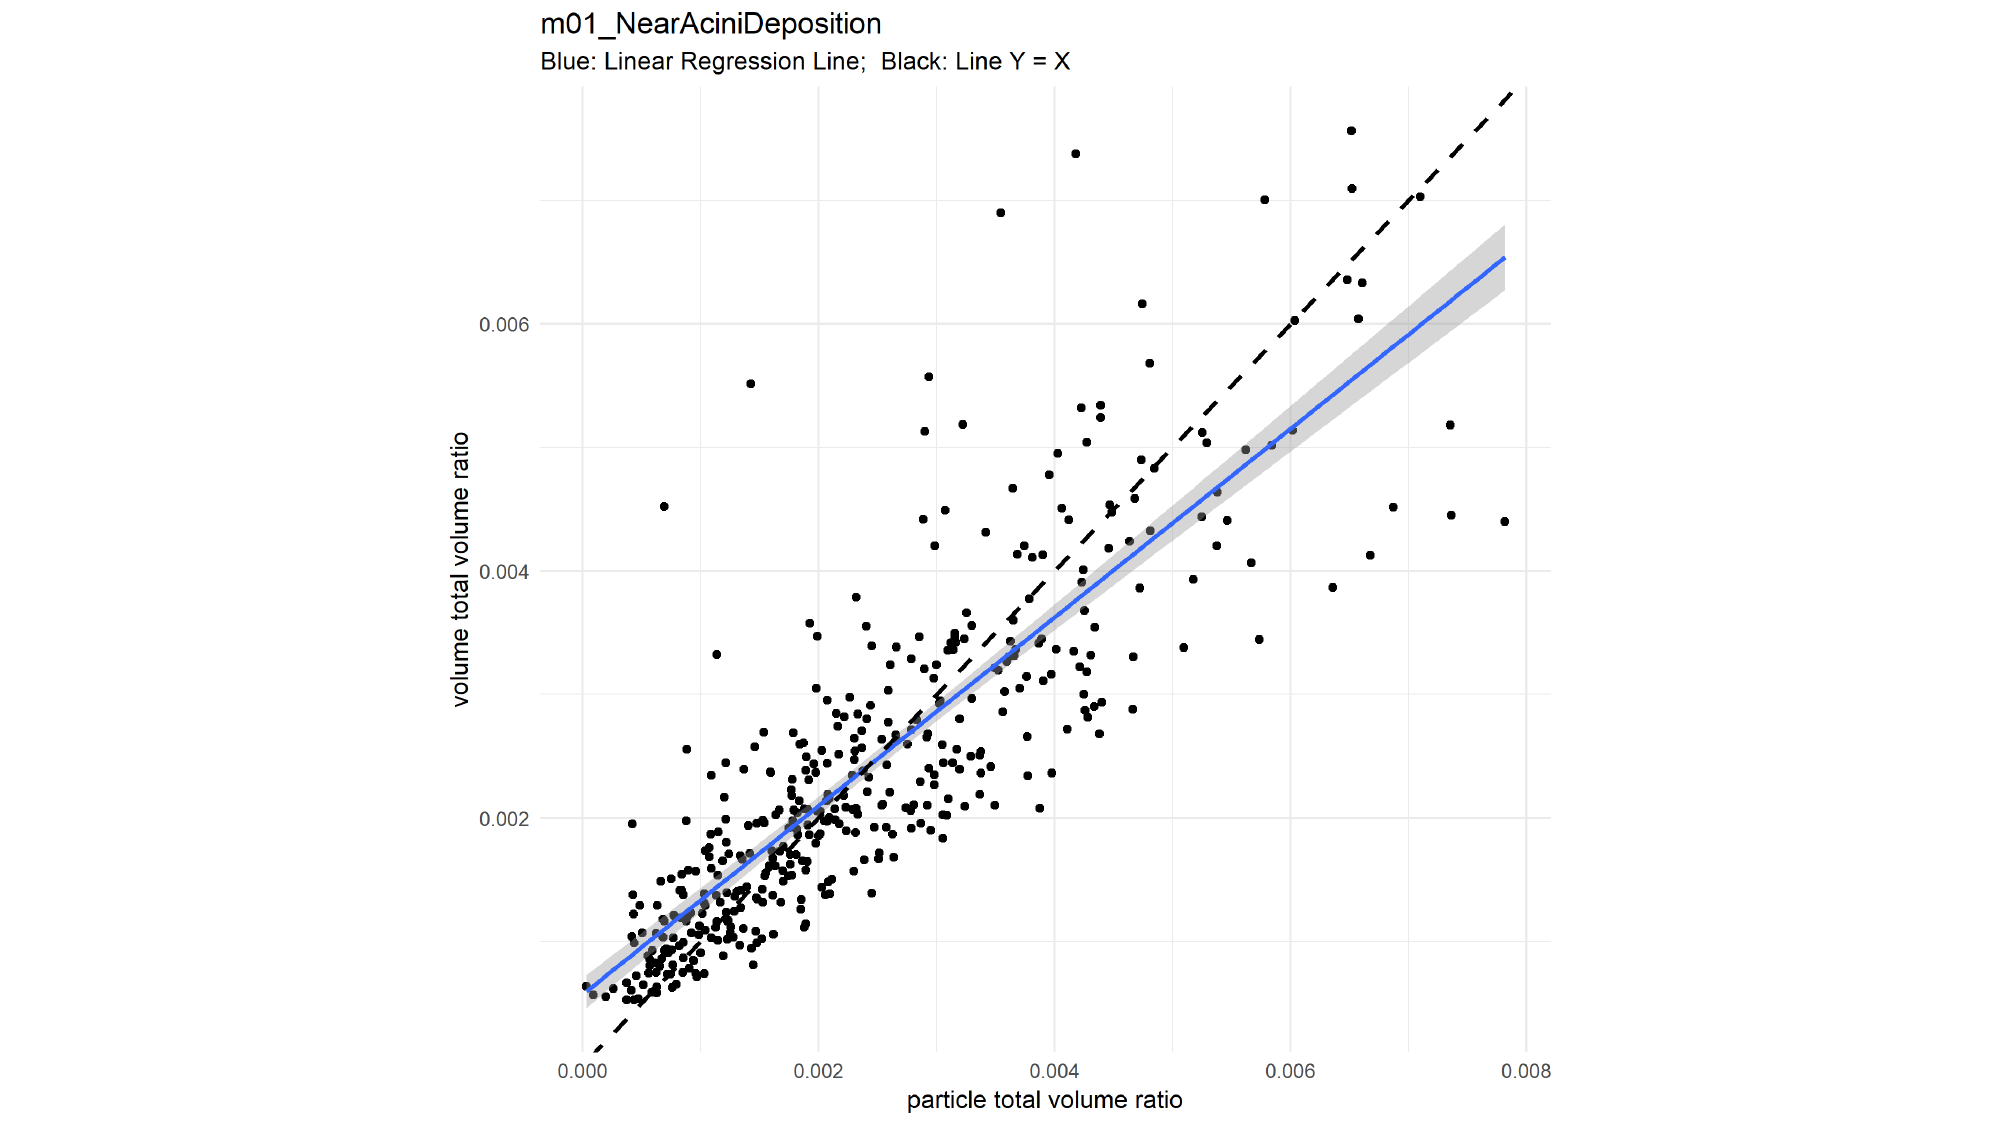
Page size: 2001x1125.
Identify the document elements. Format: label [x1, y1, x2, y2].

picture [437, 0, 1563, 1125]
